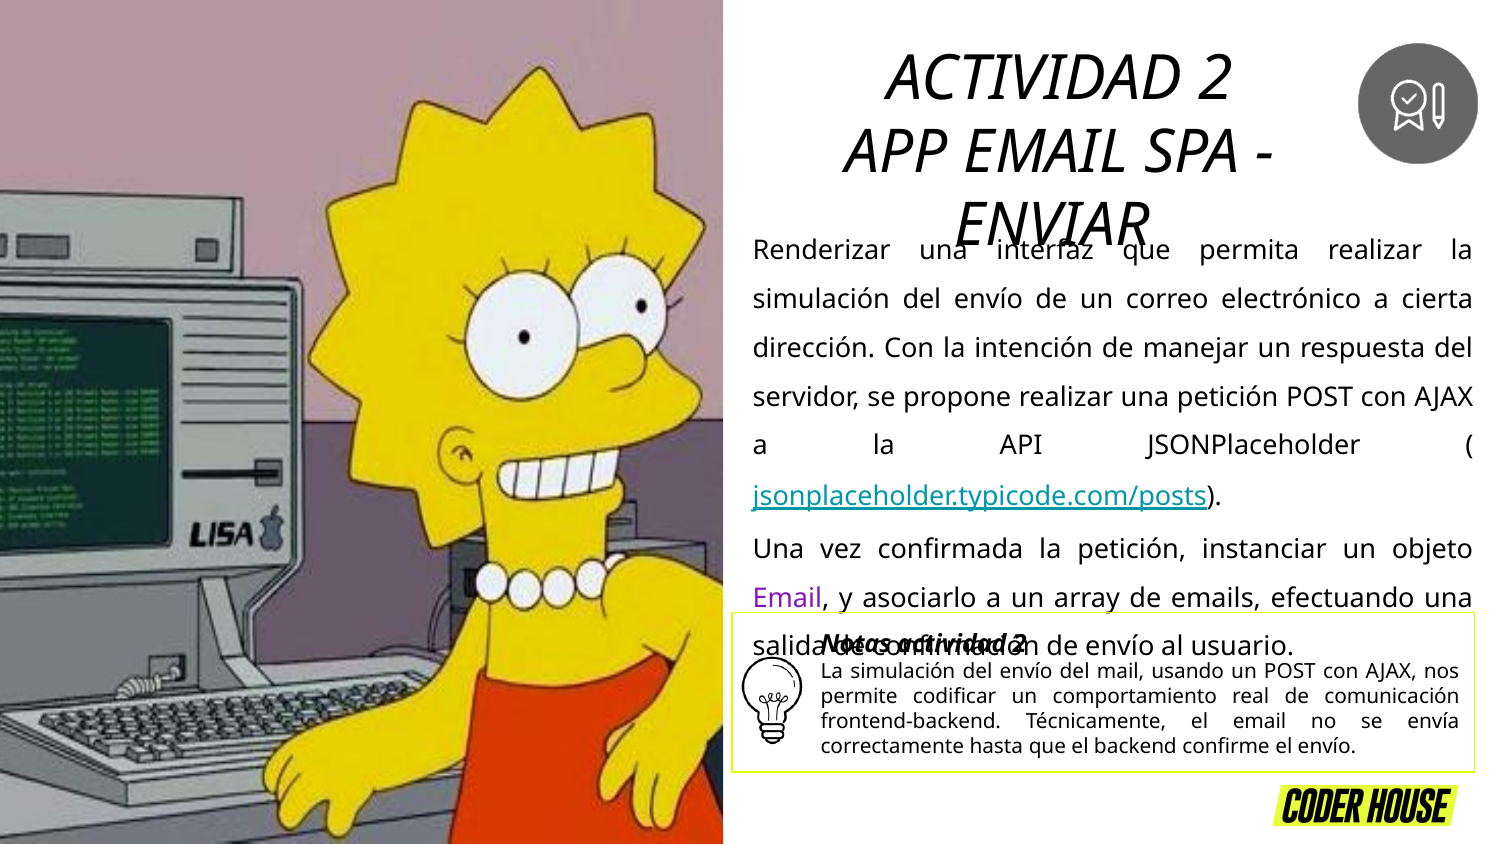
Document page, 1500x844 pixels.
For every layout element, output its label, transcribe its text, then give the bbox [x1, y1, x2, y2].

picture [1267, 777, 1464, 833]
picture [1358, 43, 1479, 164]
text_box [731, 612, 1475, 775]
text_box ACTIVIDAD 2 APP EMAIL SPA - ENVIAR [749, 22, 1371, 185]
text_box Renderizar una interfaz que permita realizar la simulación del envío de un correo electrónico a cierta dirección. Con la intención de manejar un respuesta del servidor, se propone realizar una petición POST con AJAX a la API JSONPlaceholder (jsonplaceholder.typicode.com/posts). Una vez confirmada la petición, instanciar un objeto Email, y asociarlo a un array de emails, efectuando una salida de confirmación de envío al usuario. [737, 201, 1488, 643]
picture [0, 0, 724, 844]
